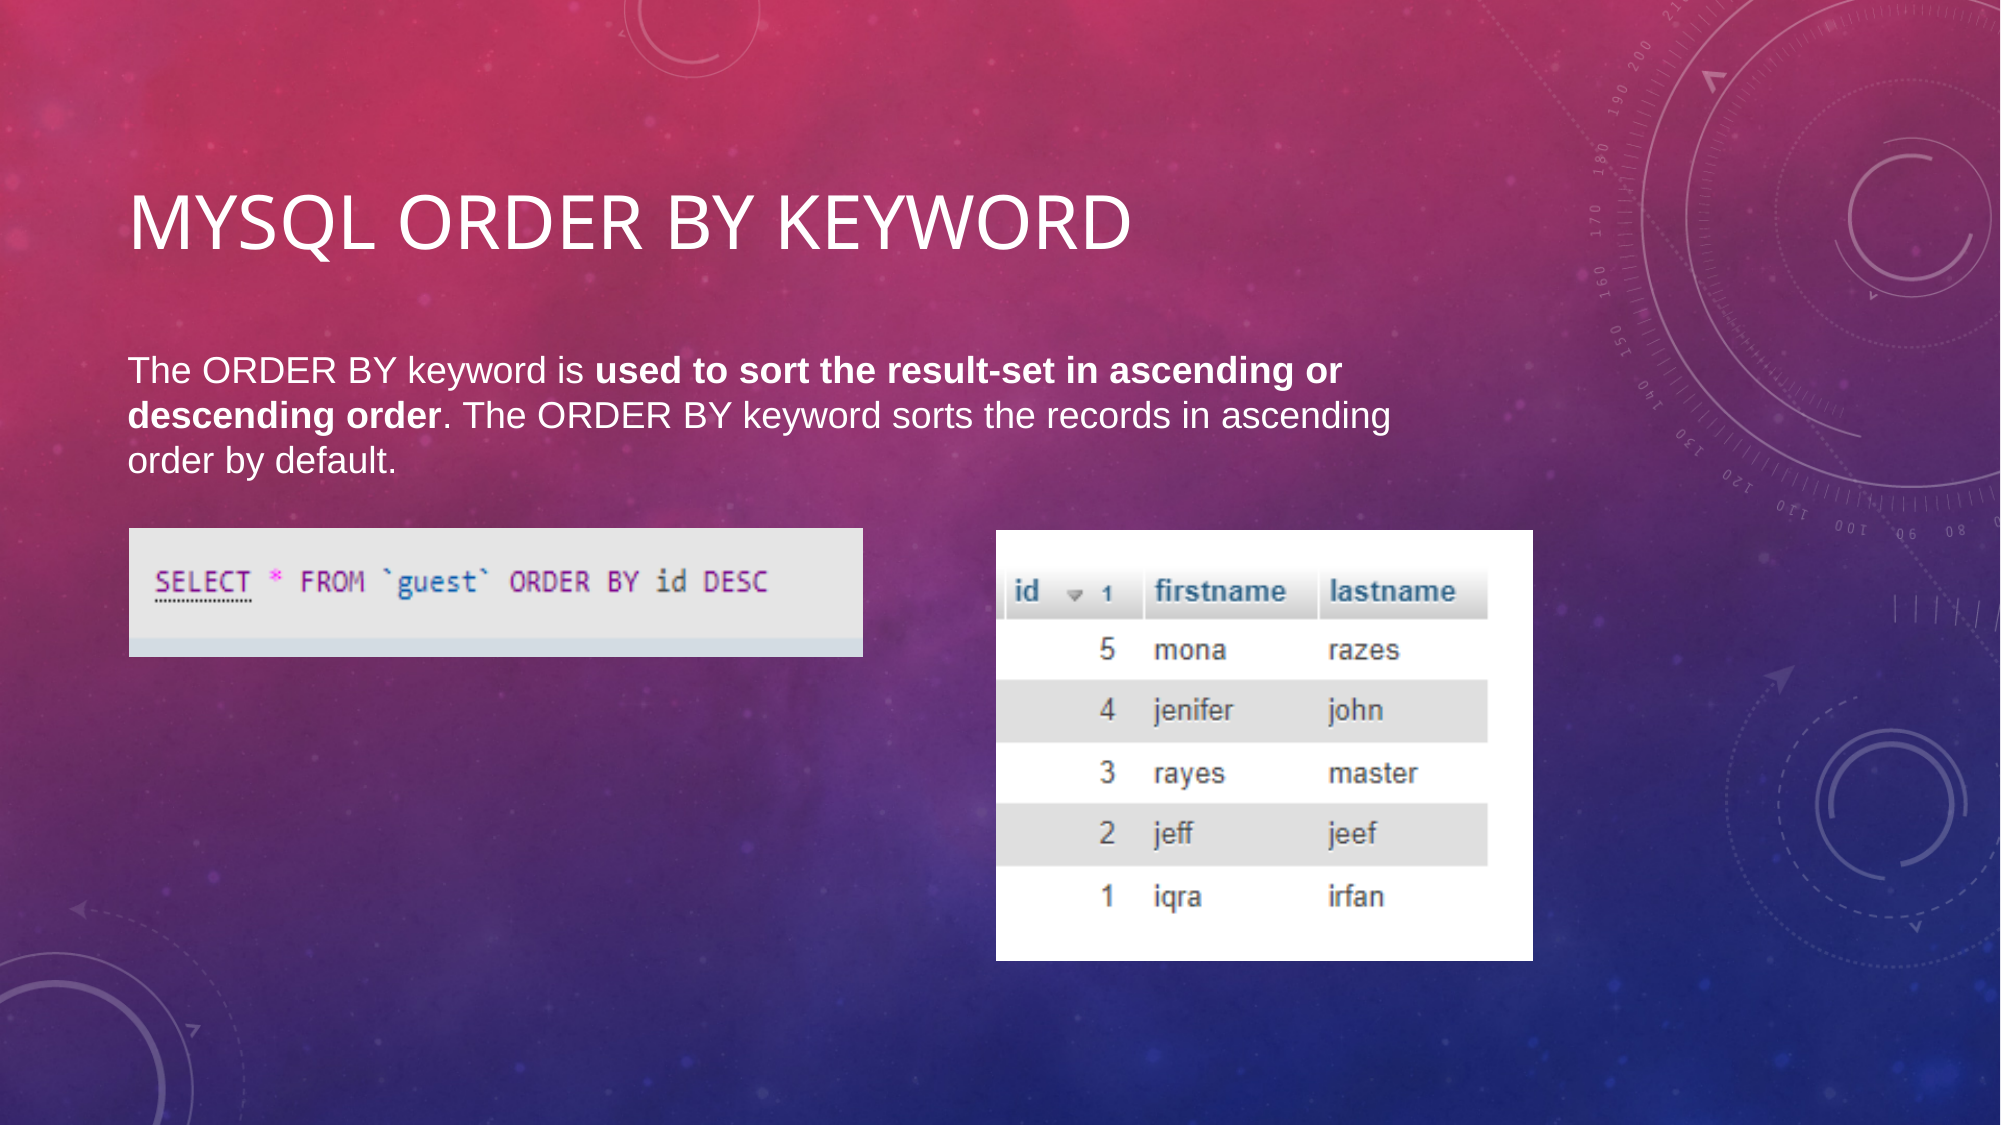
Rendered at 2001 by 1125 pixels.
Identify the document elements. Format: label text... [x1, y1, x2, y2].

picture [0, 0, 2001, 1125]
text_box The ORDER BY keyword is used to sort the result-set in ascending or descending order. The ORDER BY keyword sorts the records in ascending order by default. [112, 338, 1472, 489]
title MySQL ORDER BY Keyword [112, 99, 1775, 339]
